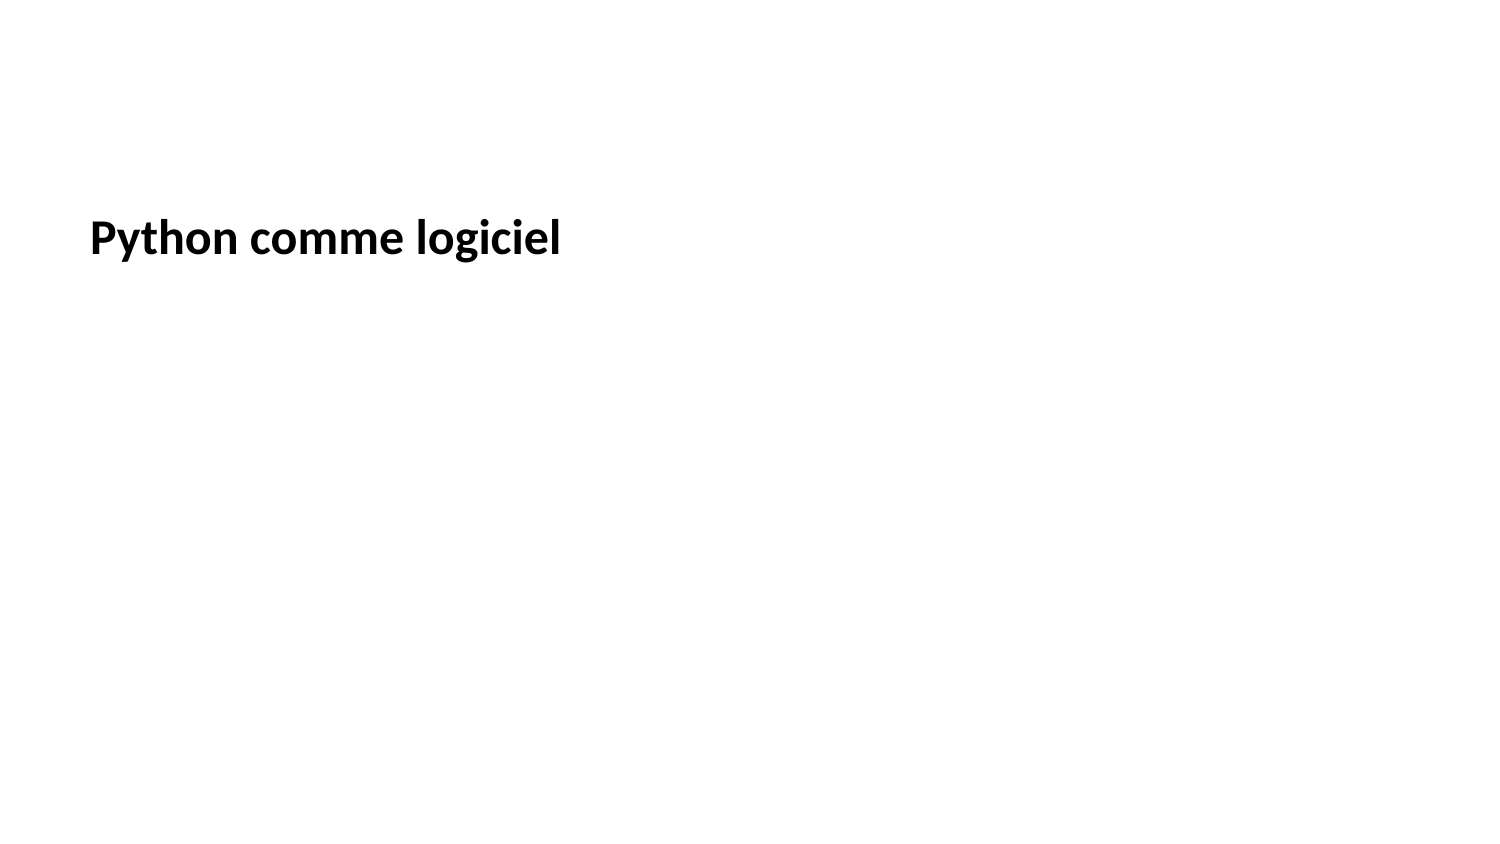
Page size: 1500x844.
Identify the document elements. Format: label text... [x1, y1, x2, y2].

list Python comme logiciel [75, 196, 1425, 754]
